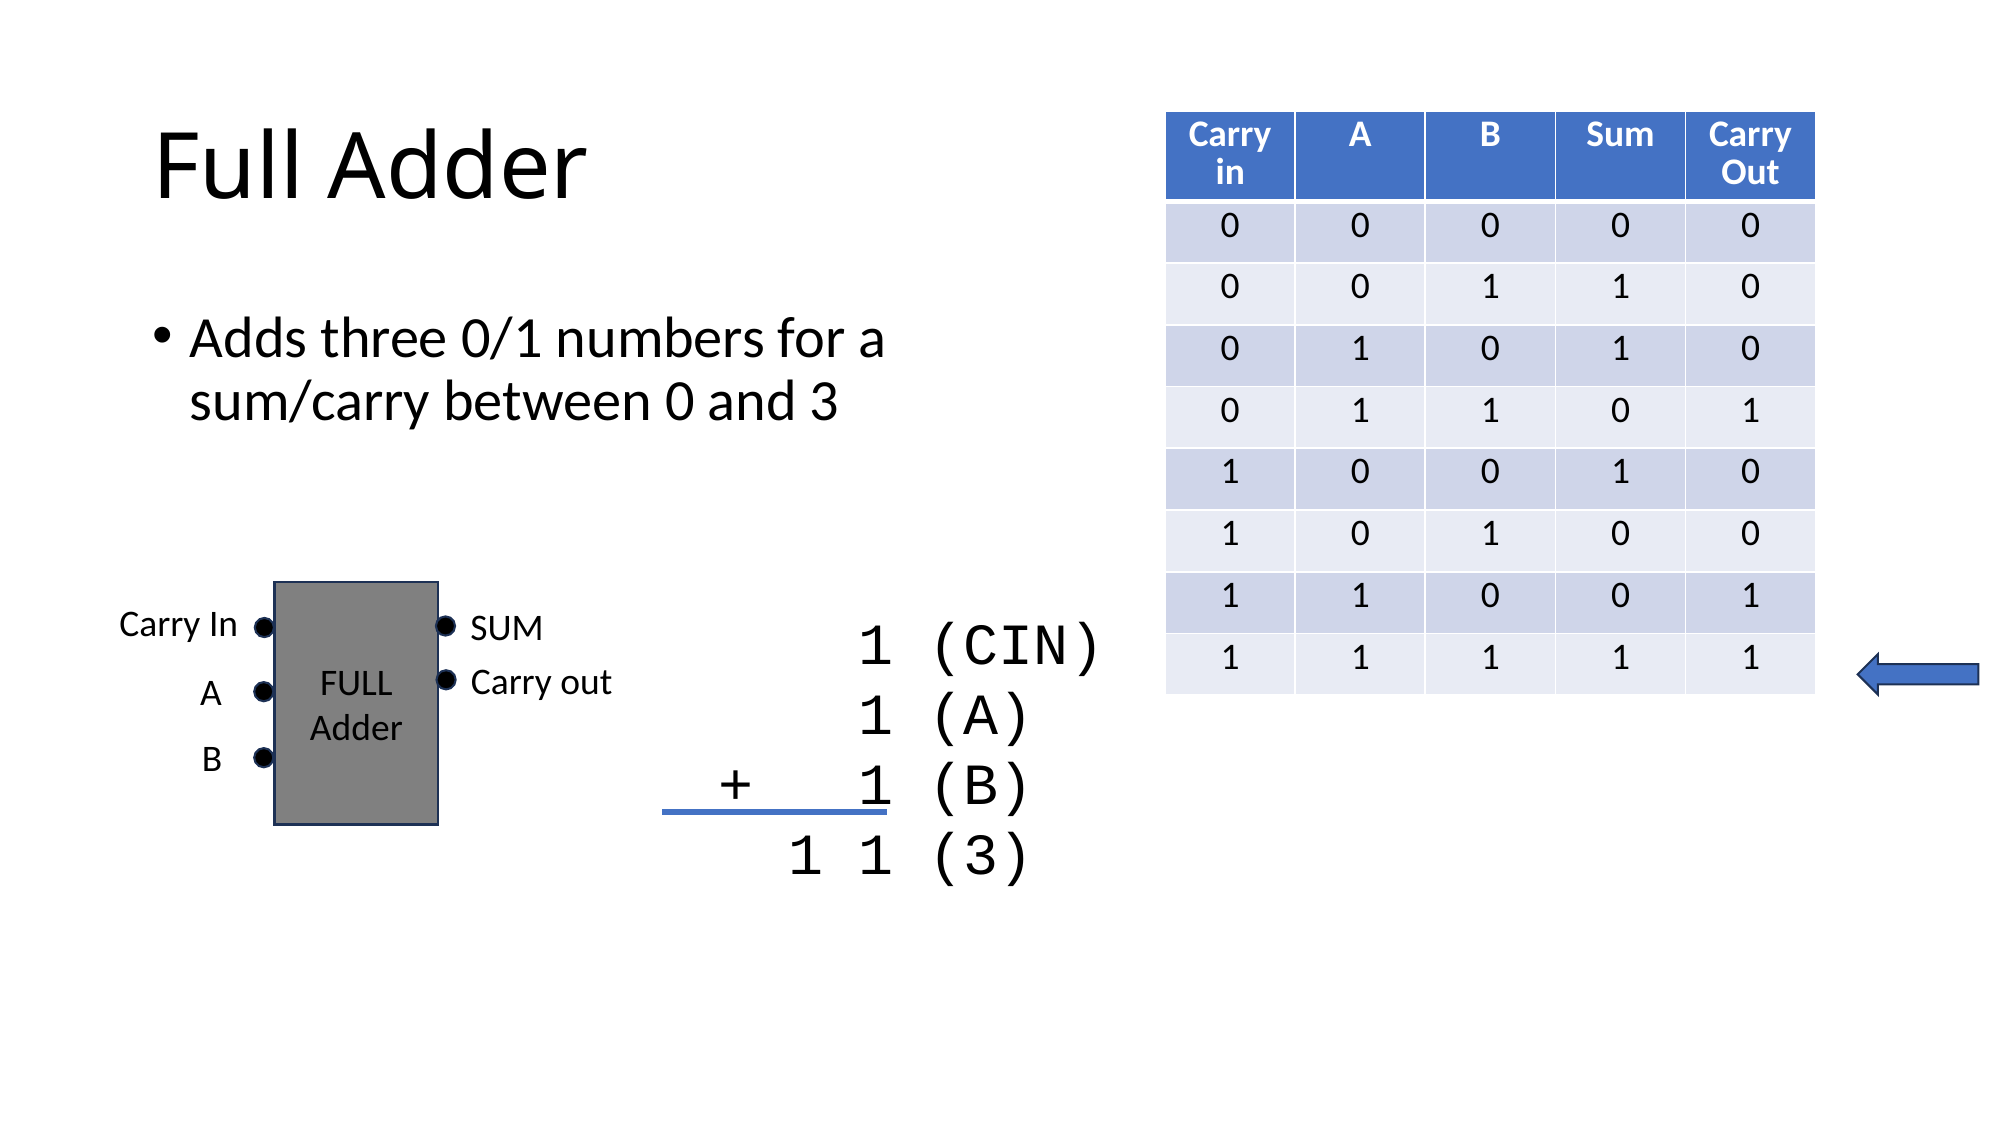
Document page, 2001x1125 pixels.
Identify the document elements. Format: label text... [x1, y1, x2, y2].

text_box [253, 747, 275, 769]
table_cell 0 [1686, 511, 1815, 571]
table_cell 0 [1296, 204, 1424, 262]
table_cell 0 [1686, 326, 1815, 386]
table_cell 0 [1166, 326, 1294, 386]
table_cell 1 [1426, 511, 1555, 571]
text_box [254, 616, 276, 639]
text_box [435, 669, 456, 691]
text_box Carry out [456, 649, 628, 710]
table_cell 1 [1296, 326, 1424, 386]
table_cell 1 [1426, 264, 1555, 324]
text_box [1856, 651, 1980, 698]
table_header Carry in [1166, 112, 1294, 199]
table_header Carry Out [1686, 112, 1815, 199]
table_cell 0 [1296, 264, 1424, 324]
text_box FULL Adder [273, 581, 439, 826]
table_cell 0 [1686, 204, 1815, 262]
table_cell 1 [1686, 387, 1815, 447]
table_cell 0 [1426, 449, 1555, 509]
table_cell 0 [1166, 264, 1294, 324]
table_cell 0 [1296, 511, 1424, 571]
text_box A [185, 660, 237, 721]
table_cell 1 [1296, 573, 1424, 633]
table_cell 1 [1166, 573, 1294, 633]
table_cell 1 [1166, 511, 1294, 571]
table_cell 1 [1166, 634, 1294, 694]
table_cell 1 [1686, 634, 1815, 694]
table_cell 1 [1556, 634, 1685, 694]
table_cell 1 [1686, 573, 1815, 633]
table_cell 0 [1556, 511, 1685, 571]
table_cell 0 [1426, 326, 1555, 386]
table_cell 1 [1296, 634, 1424, 694]
table_cell 0 [1686, 449, 1815, 509]
table_cell 0 [1166, 387, 1294, 447]
table_cell 1 [1426, 634, 1555, 694]
text_box B [187, 727, 238, 787]
text_box SUM [455, 595, 559, 656]
title Full Adder [137, 59, 1863, 278]
text_box [434, 615, 455, 637]
list Adds three 0/1 numbers for a sum/carry between 0 and 3 [137, 299, 1077, 444]
table_header B [1426, 112, 1555, 199]
table_cell 0 [1556, 573, 1685, 633]
table_cell 1 [1296, 387, 1424, 447]
table_cell 1 [1426, 387, 1555, 447]
table_header Sum [1556, 112, 1685, 199]
table_cell 0 [1556, 204, 1685, 262]
table_cell 0 [1556, 387, 1685, 447]
table_cell 0 [1426, 204, 1555, 262]
text_box [253, 681, 275, 703]
table_cell 1 [1556, 264, 1685, 324]
table_cell 0 [1296, 449, 1424, 509]
table_cell 0 [1166, 204, 1294, 262]
table_header A [1296, 112, 1424, 199]
table_cell 0 [1686, 264, 1815, 324]
text_box Carry In [104, 592, 254, 652]
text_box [634, 599, 1153, 897]
table_cell 1 [1166, 449, 1294, 509]
table_cell 1 [1556, 449, 1685, 509]
table_cell 1 [1556, 326, 1685, 386]
table_cell 0 [1426, 573, 1555, 633]
